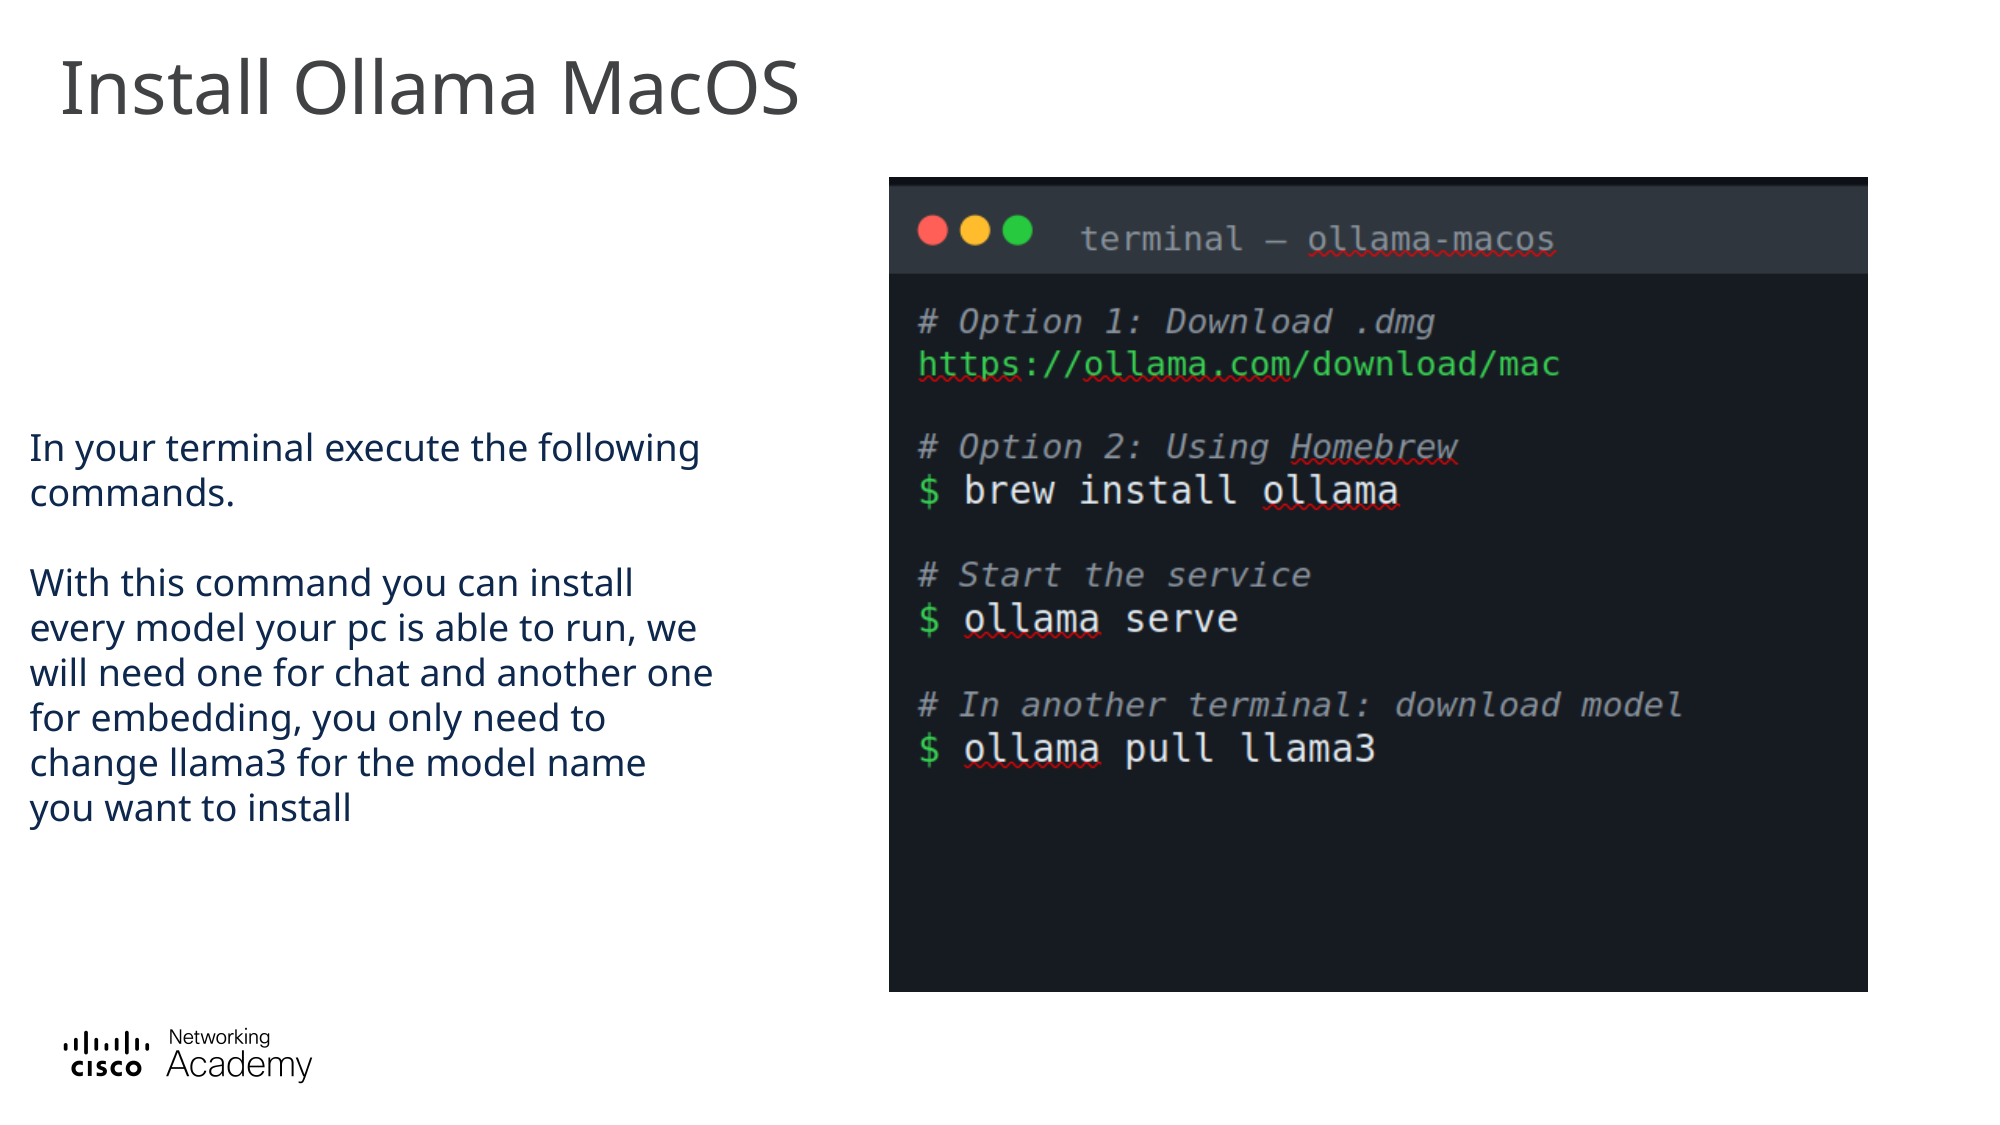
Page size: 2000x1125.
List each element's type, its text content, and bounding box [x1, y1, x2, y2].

picture [889, 177, 1868, 993]
picture [60, 1024, 316, 1087]
text_box In your terminal execute the following commands. With this command you can install every model your pc is able to run, we will need one for chat and another one for embedding, you only need to change llama3 for the model name you want to install [14, 416, 731, 1017]
title Install Ollama MacOS [53, 36, 1853, 150]
